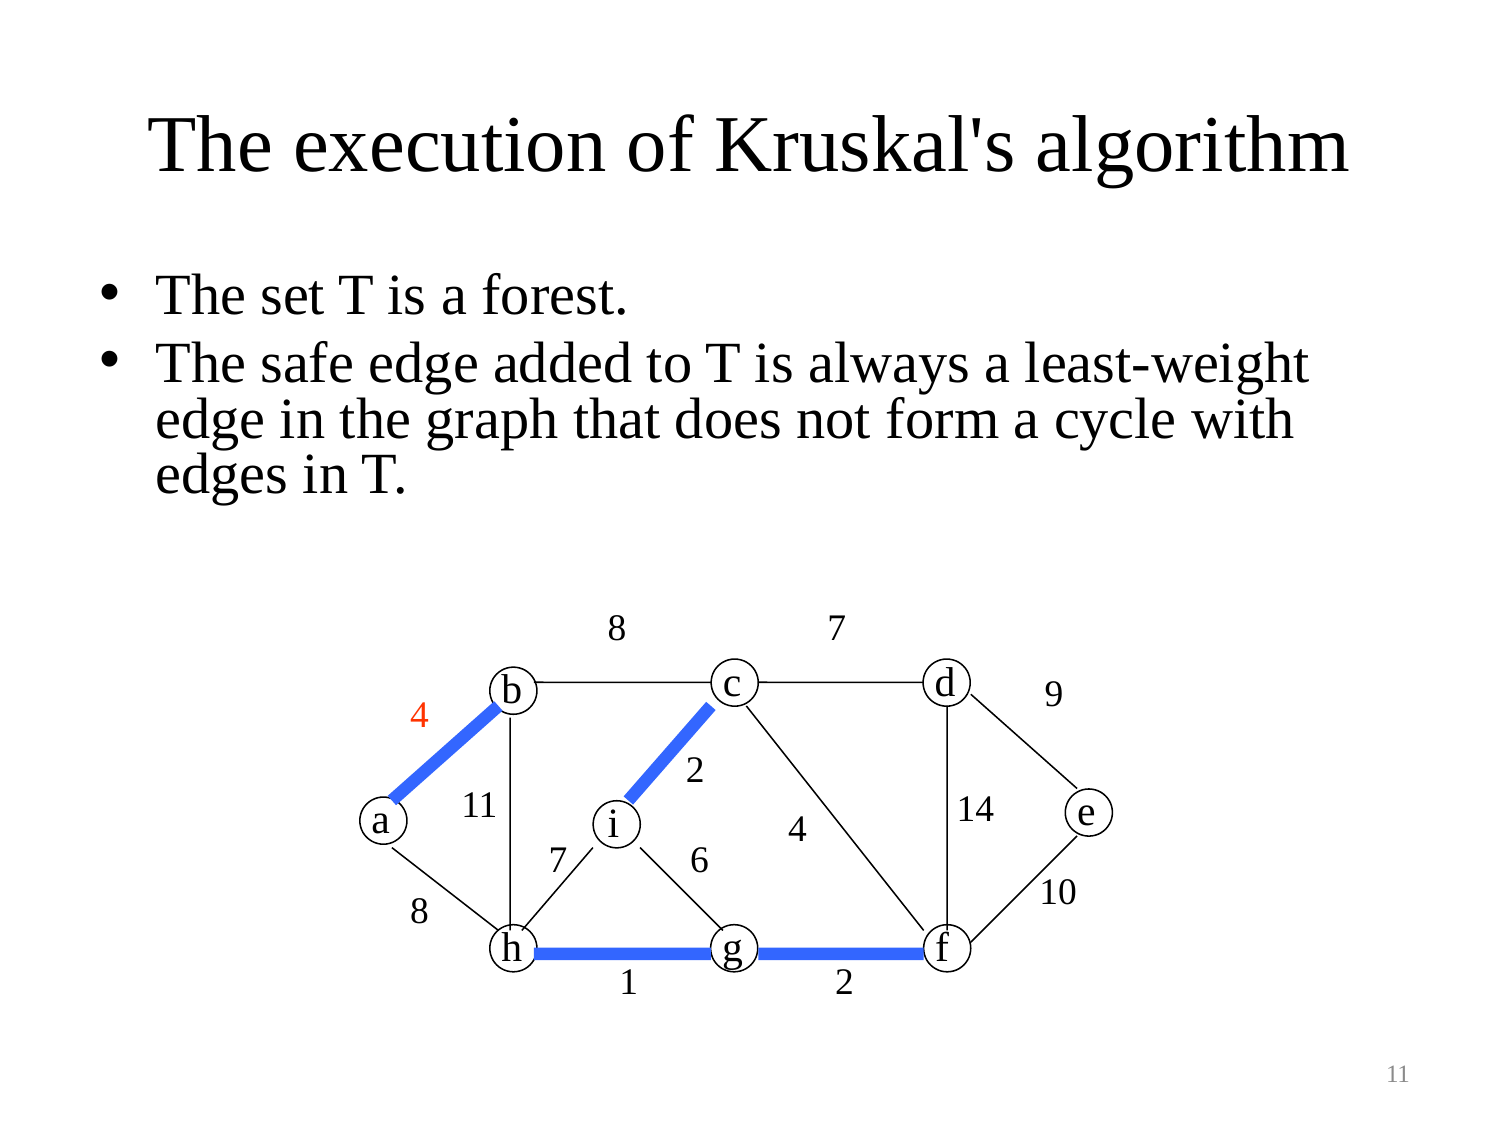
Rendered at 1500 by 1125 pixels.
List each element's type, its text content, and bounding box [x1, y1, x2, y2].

list The set T is a forest. The safe edge added to T is always a least-weight edge in the graph that does not form a cycle with edges in T. [75, 262, 1425, 1005]
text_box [356, 595, 1113, 1026]
title The execution of Kruskal's algorithm [75, 45, 1425, 233]
slide_number 11 [1074, 1042, 1425, 1103]
